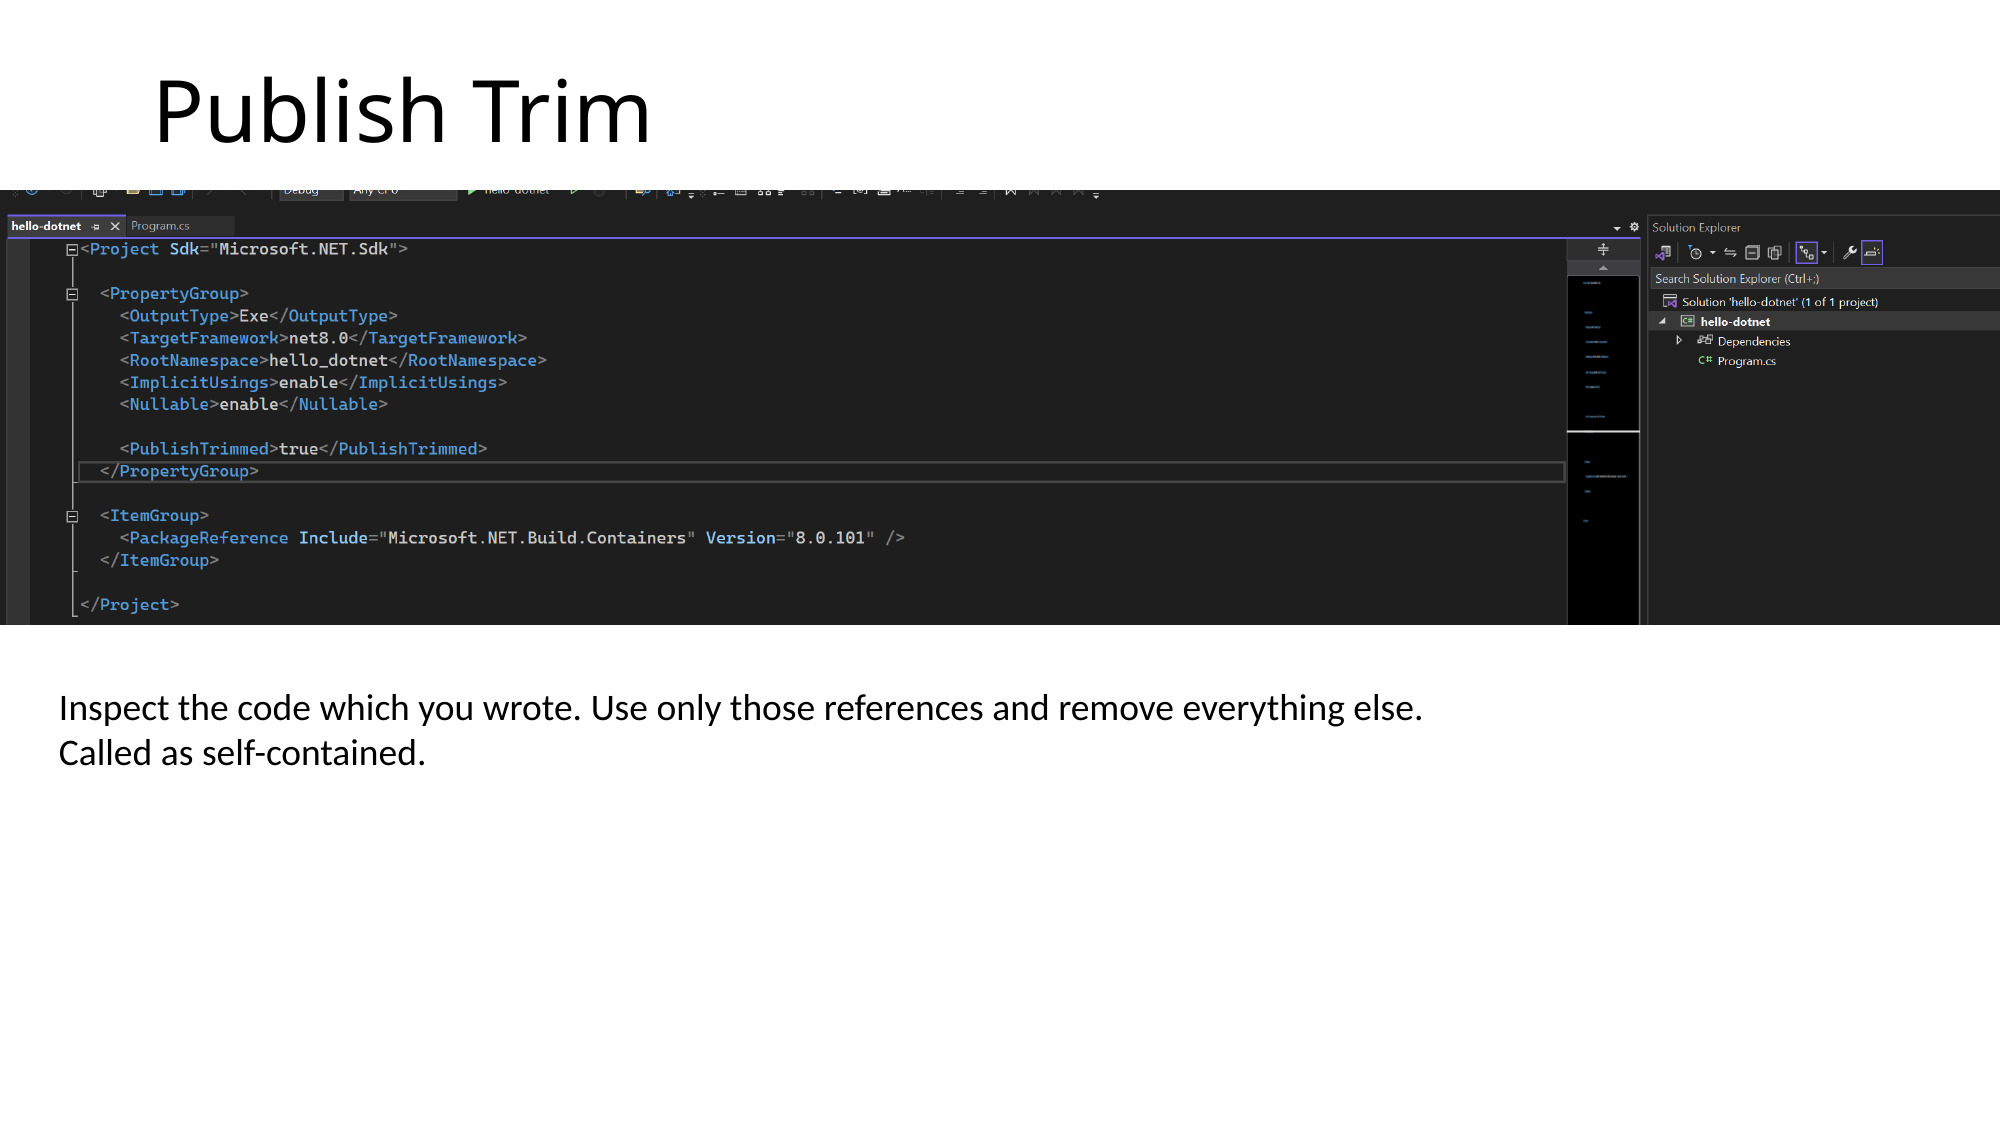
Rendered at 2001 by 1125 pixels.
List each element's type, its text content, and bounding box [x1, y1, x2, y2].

picture [0, 190, 2000, 625]
title Publish Trim [137, 59, 1863, 169]
text_box Inspect the code which you wrote. Use only those references and remove everything else. Called as self-contained. [44, 675, 1441, 781]
